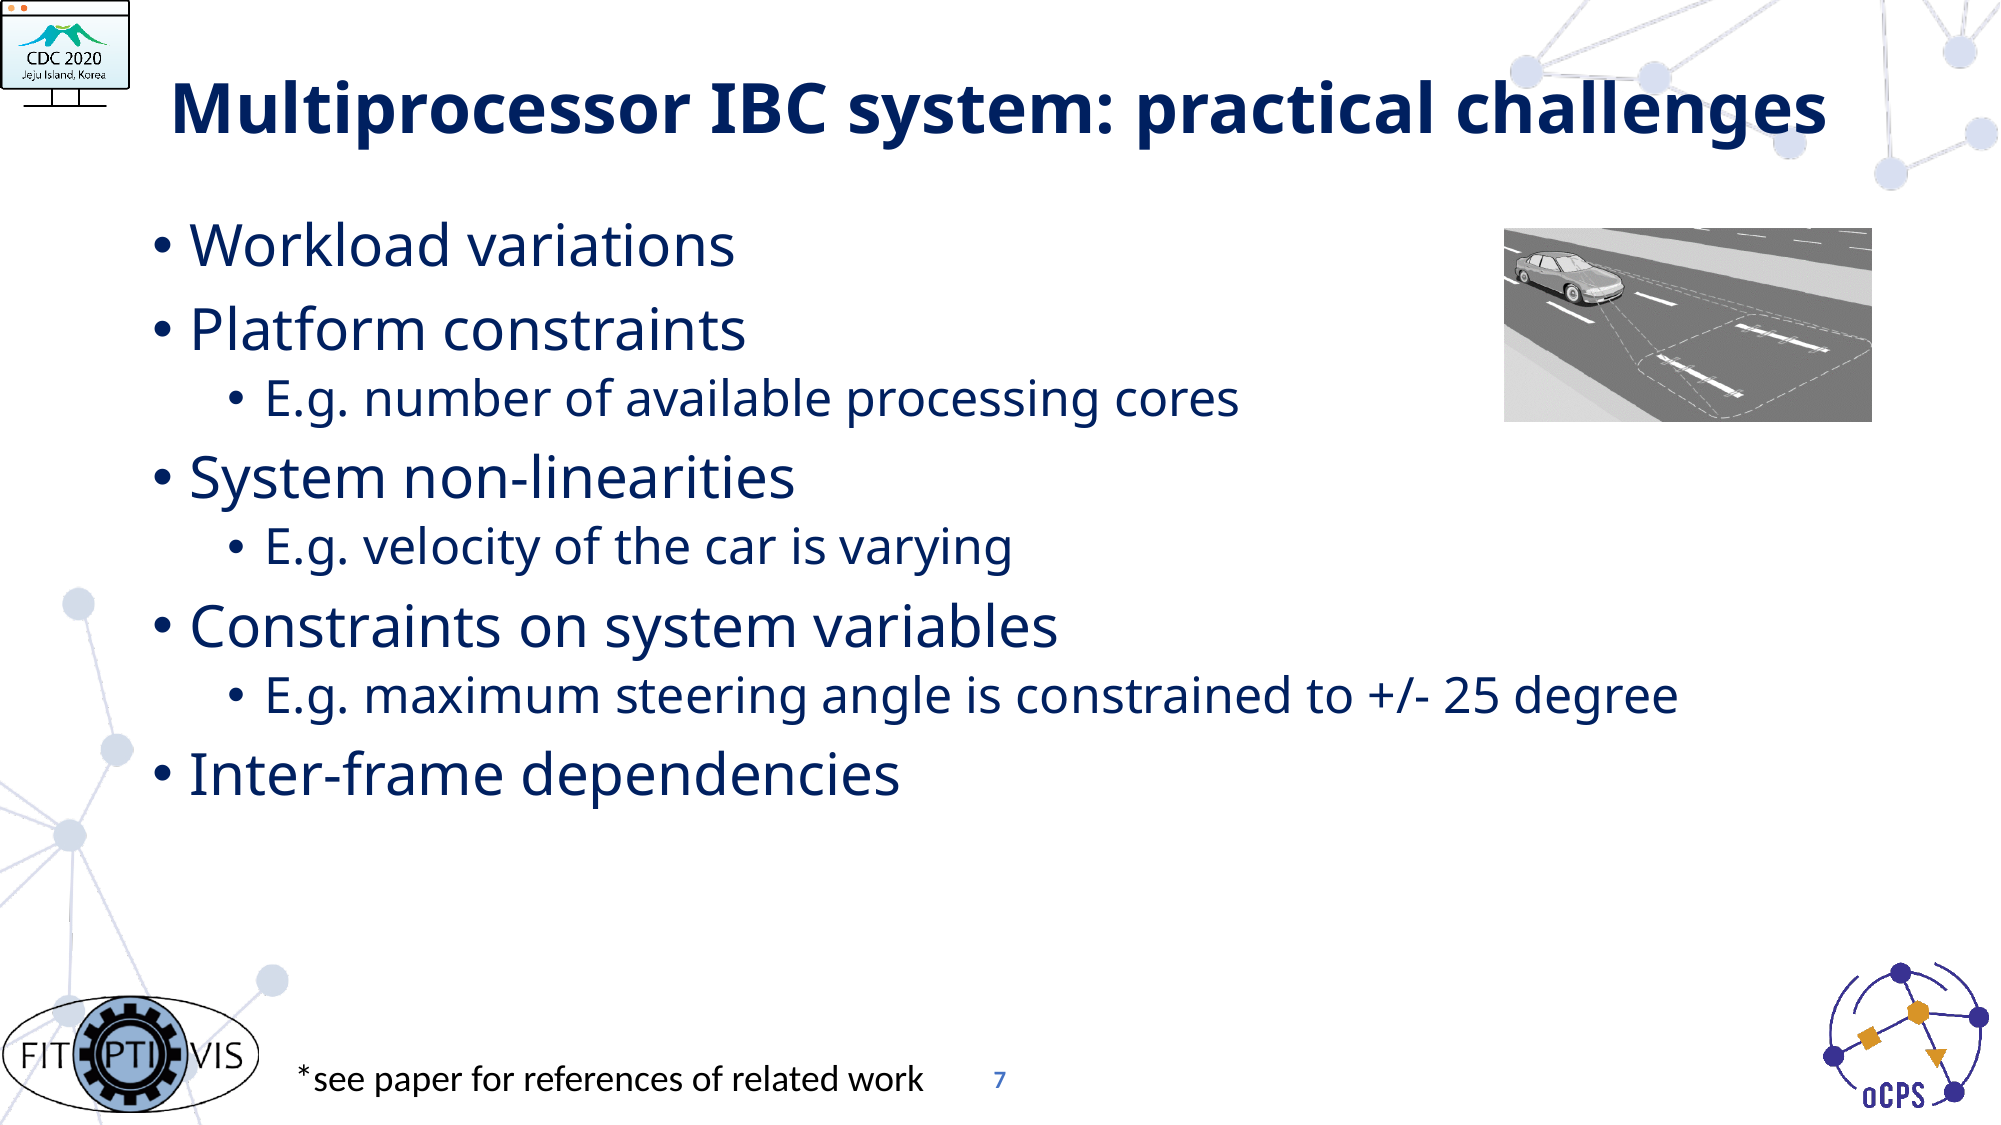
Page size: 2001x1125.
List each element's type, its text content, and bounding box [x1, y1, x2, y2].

text_box *see paper for references of related work [279, 1046, 1203, 1107]
picture [0, 575, 319, 1125]
picture [0, 0, 130, 109]
picture [1823, 962, 1989, 1108]
slide_number 7 [774, 1048, 1225, 1108]
title Multiprocessor IBC system: practical challenges [137, 59, 1863, 163]
list Workload variations Platform constraints E.g. number of available processing cores System non-linearities E.g. velocity of the car is varying Constraints on system variables E.g. maximum steering angle is constrained to +/- 25 degree Inter-frame dependencies [137, 209, 1863, 1014]
picture [1503, 228, 1872, 422]
